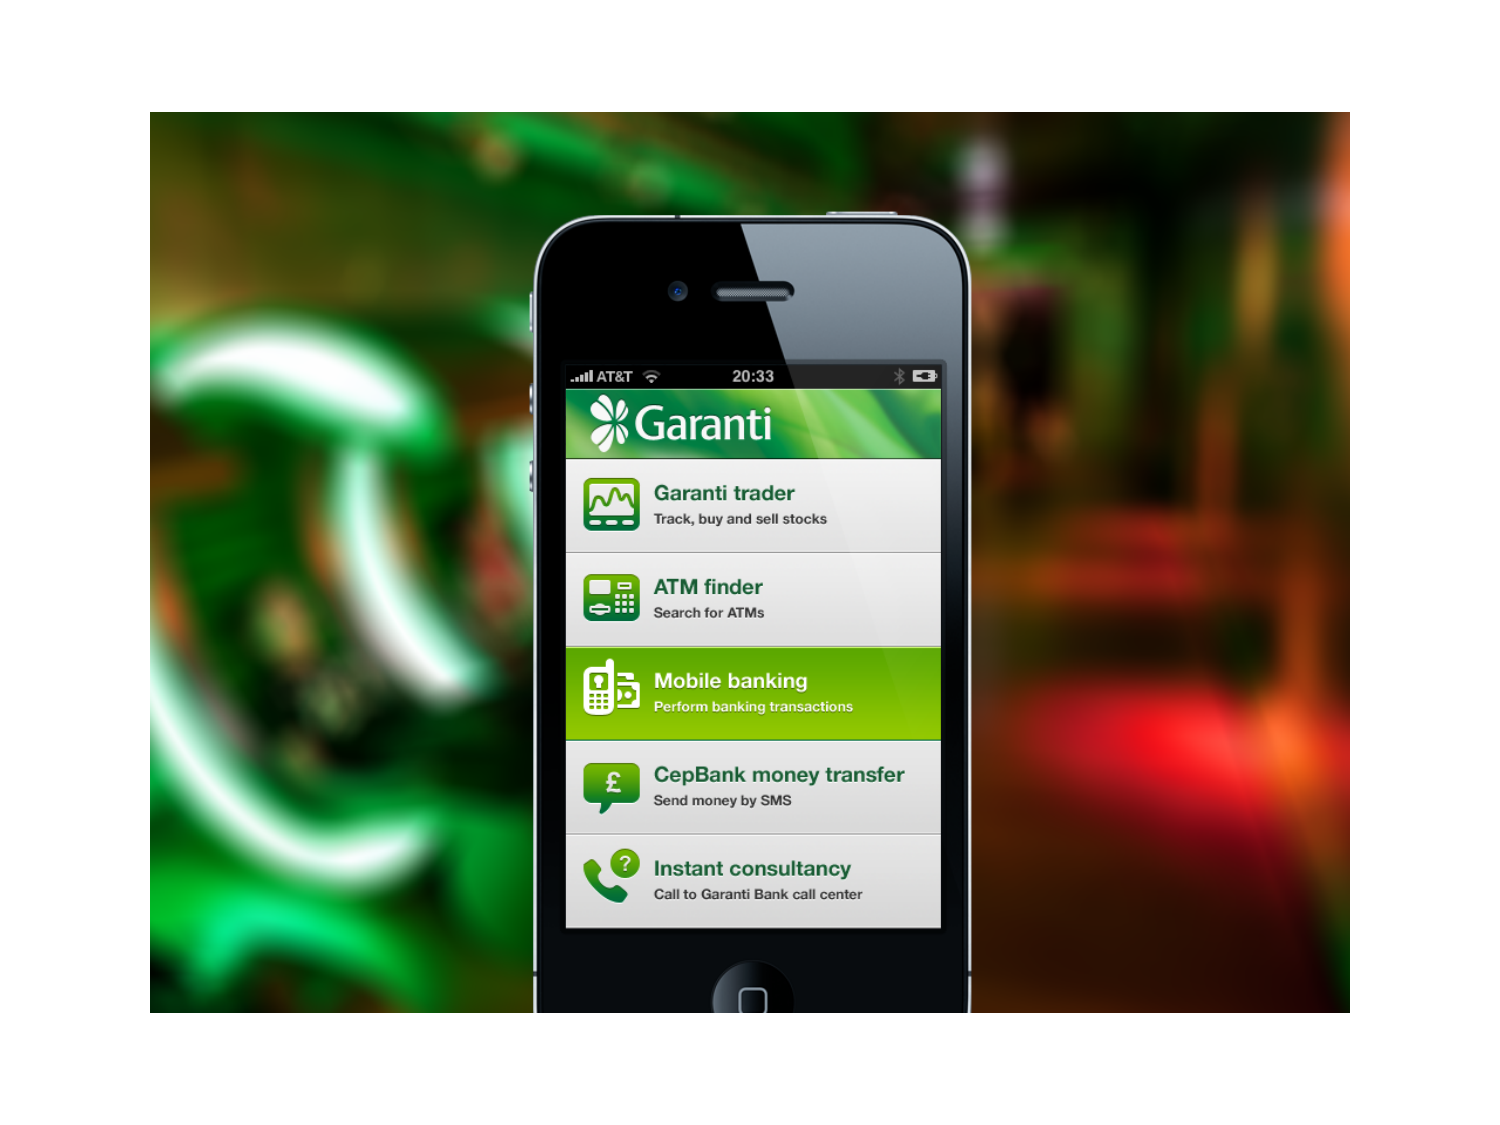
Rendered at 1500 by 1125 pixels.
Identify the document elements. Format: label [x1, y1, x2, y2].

picture [149, 112, 1351, 1013]
